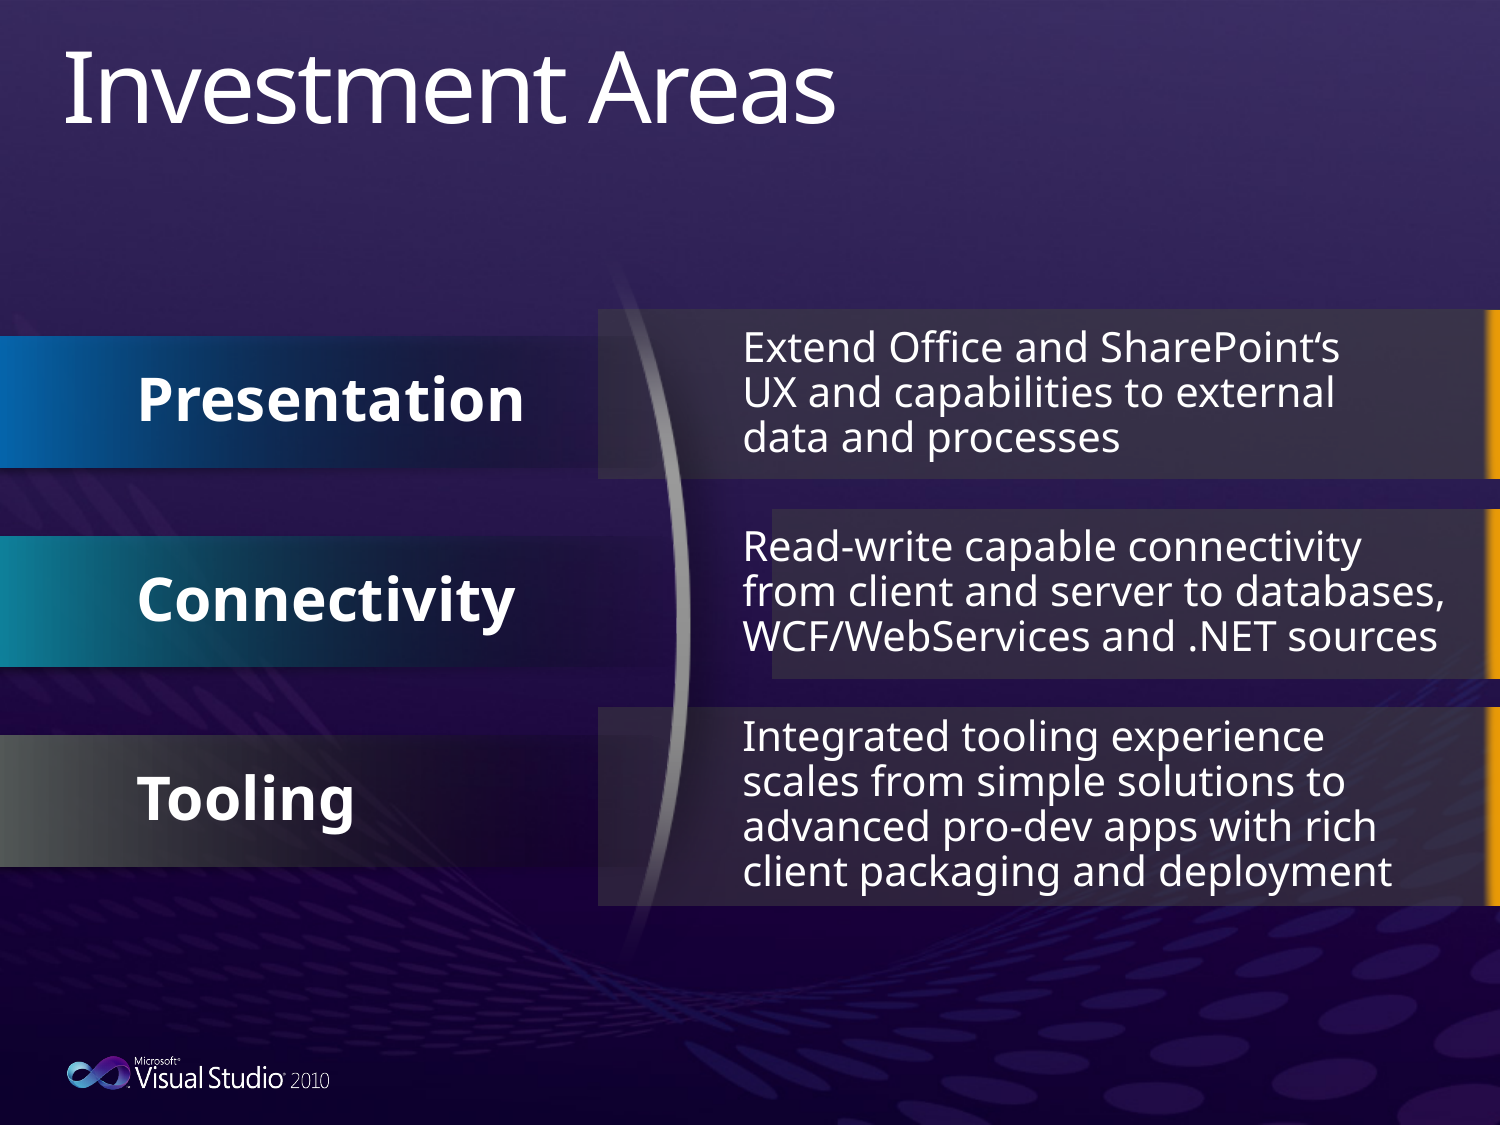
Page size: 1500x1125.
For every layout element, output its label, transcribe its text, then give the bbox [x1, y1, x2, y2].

text_box Presentation [117, 343, 587, 461]
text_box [0, 707, 587, 906]
title Investment Areas [62, 37, 1438, 147]
picture [0, 0, 1500, 1125]
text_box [757, 509, 1500, 679]
text_box [0, 336, 587, 468]
text_box Extend Office and SharePoint‘s UX and capabilities to external data and processes [757, 318, 1417, 469]
text_box [757, 309, 1473, 479]
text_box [757, 707, 1500, 906]
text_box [0, 509, 587, 679]
